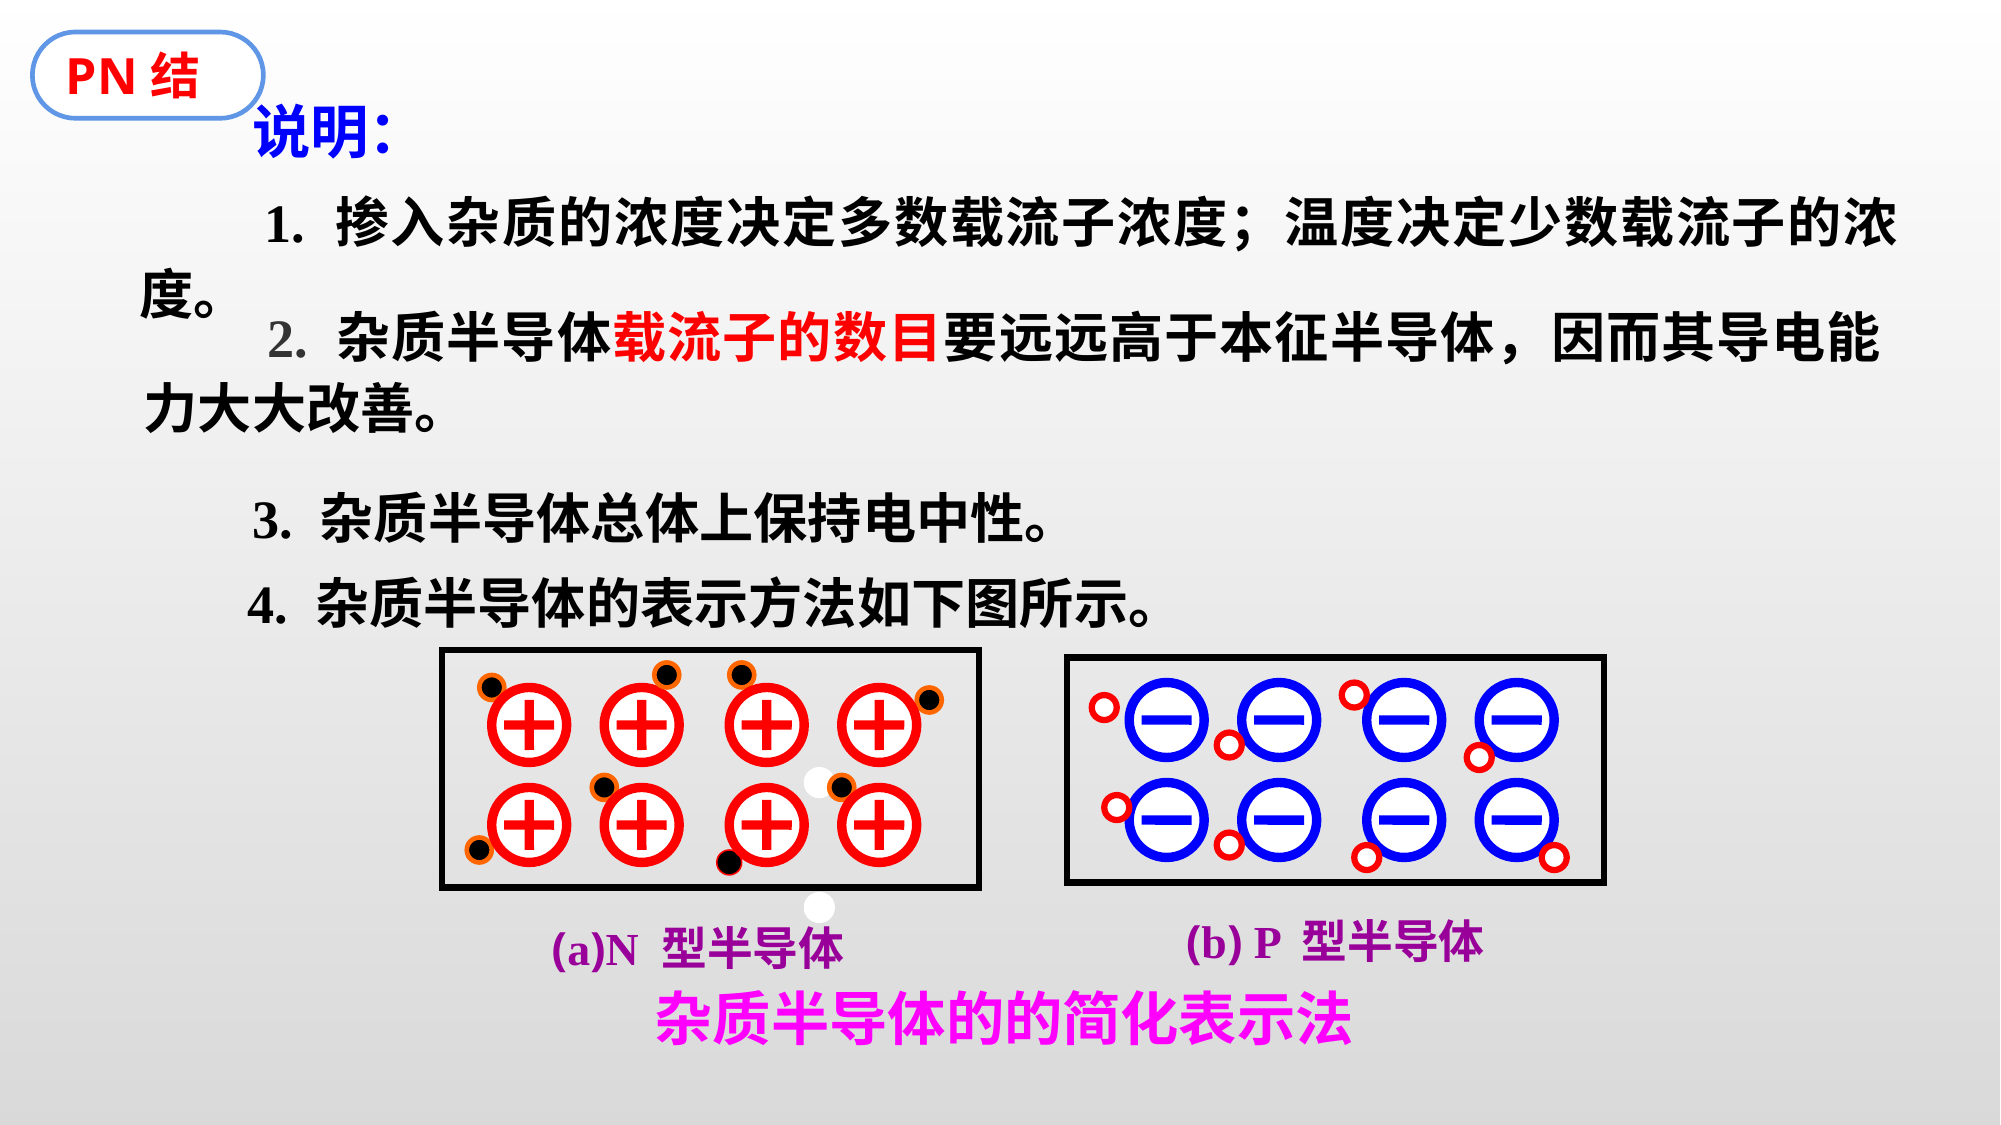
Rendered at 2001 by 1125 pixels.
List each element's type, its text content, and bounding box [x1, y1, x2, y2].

text_box (b) P 型半导体 [1154, 904, 1517, 975]
text_box 3. 杂质半导体总体上保持电中性。 [237, 470, 1438, 557]
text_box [32, 31, 264, 119]
text_box 杂质半导体的的简化表示法 [541, 975, 1467, 1060]
text_box (a)N 型半导体 [516, 921, 880, 983]
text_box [441, 649, 980, 921]
text_box 2. 杂质半导体载流子的数目要远远高于本征半导体，因而其导电能力大大改善。 [128, 289, 1897, 447]
text_box 4. 杂质半导体的表示方法如下图所示。 [124, 555, 1238, 642]
text_box 说明： [237, 87, 650, 173]
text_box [1066, 657, 1605, 883]
text_box 1. 掺入杂质的浓度决定多数载流子浓度；温度决定少数载流子的浓度。 [125, 174, 1913, 333]
